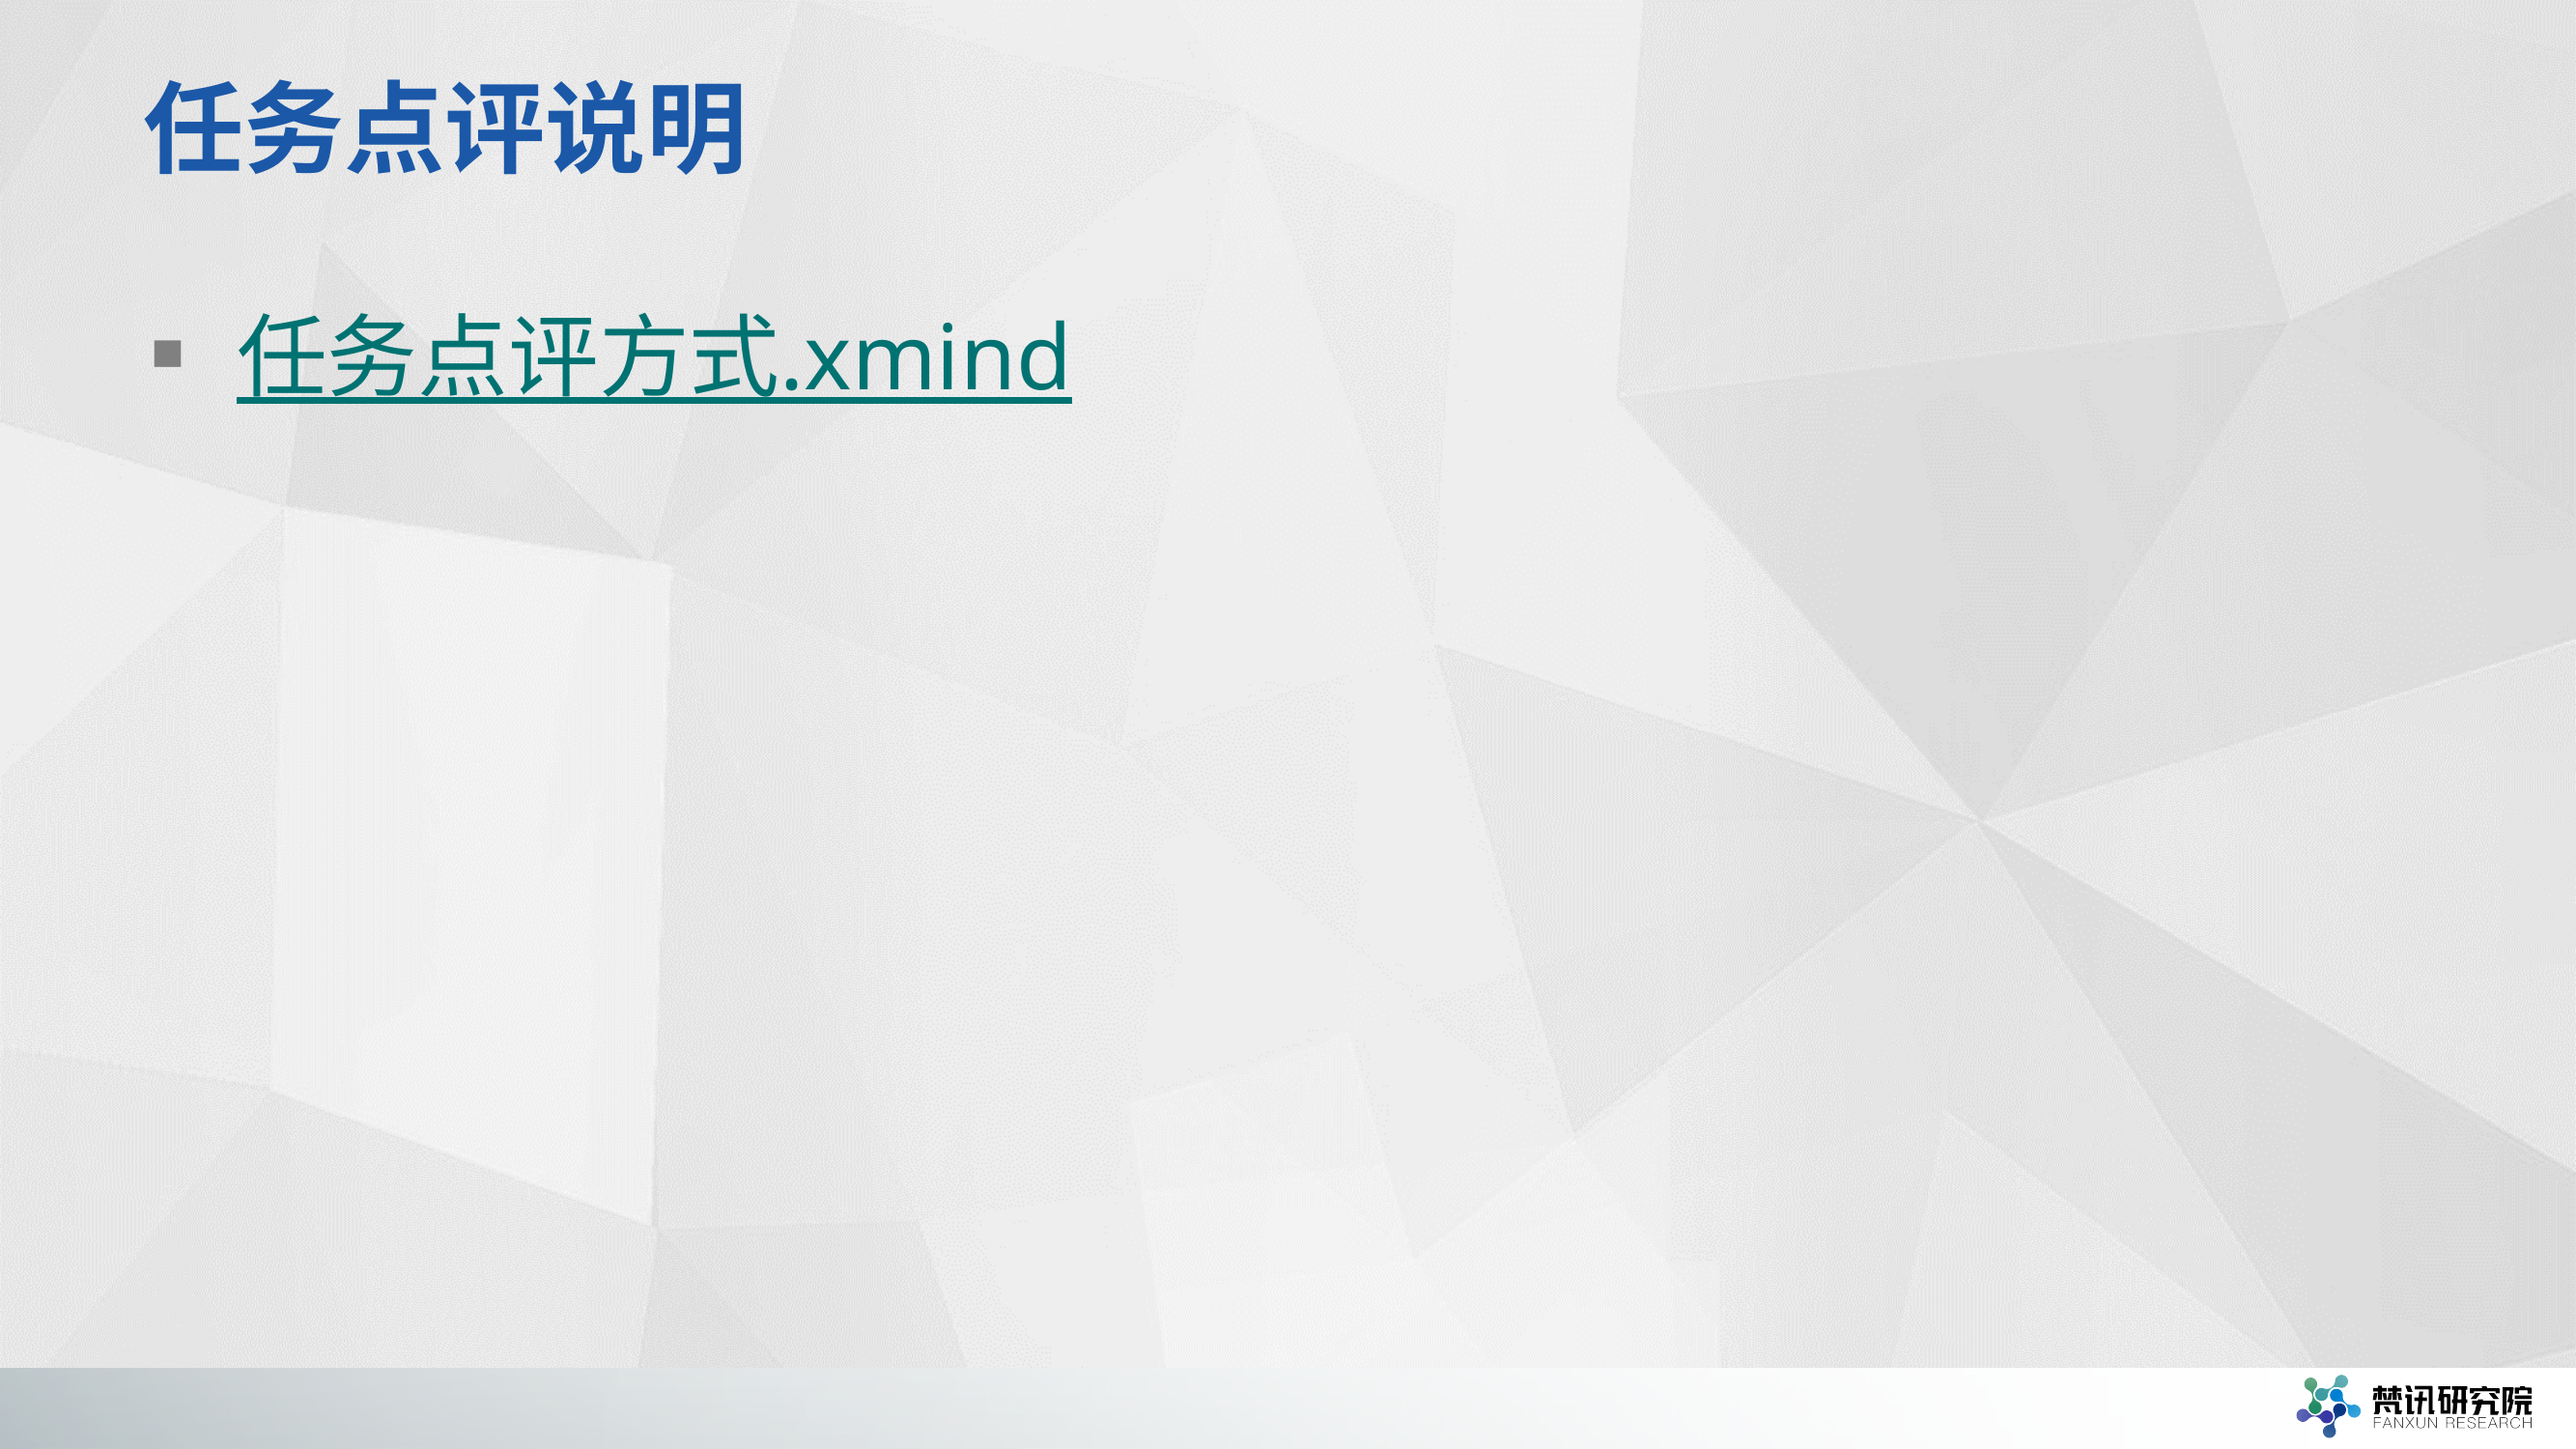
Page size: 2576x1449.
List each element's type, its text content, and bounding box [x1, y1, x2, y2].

title 任务点评说明 [128, 58, 2448, 299]
picture [0, 0, 2576, 1449]
list 任务点评方式.xmind [128, 299, 2448, 1307]
